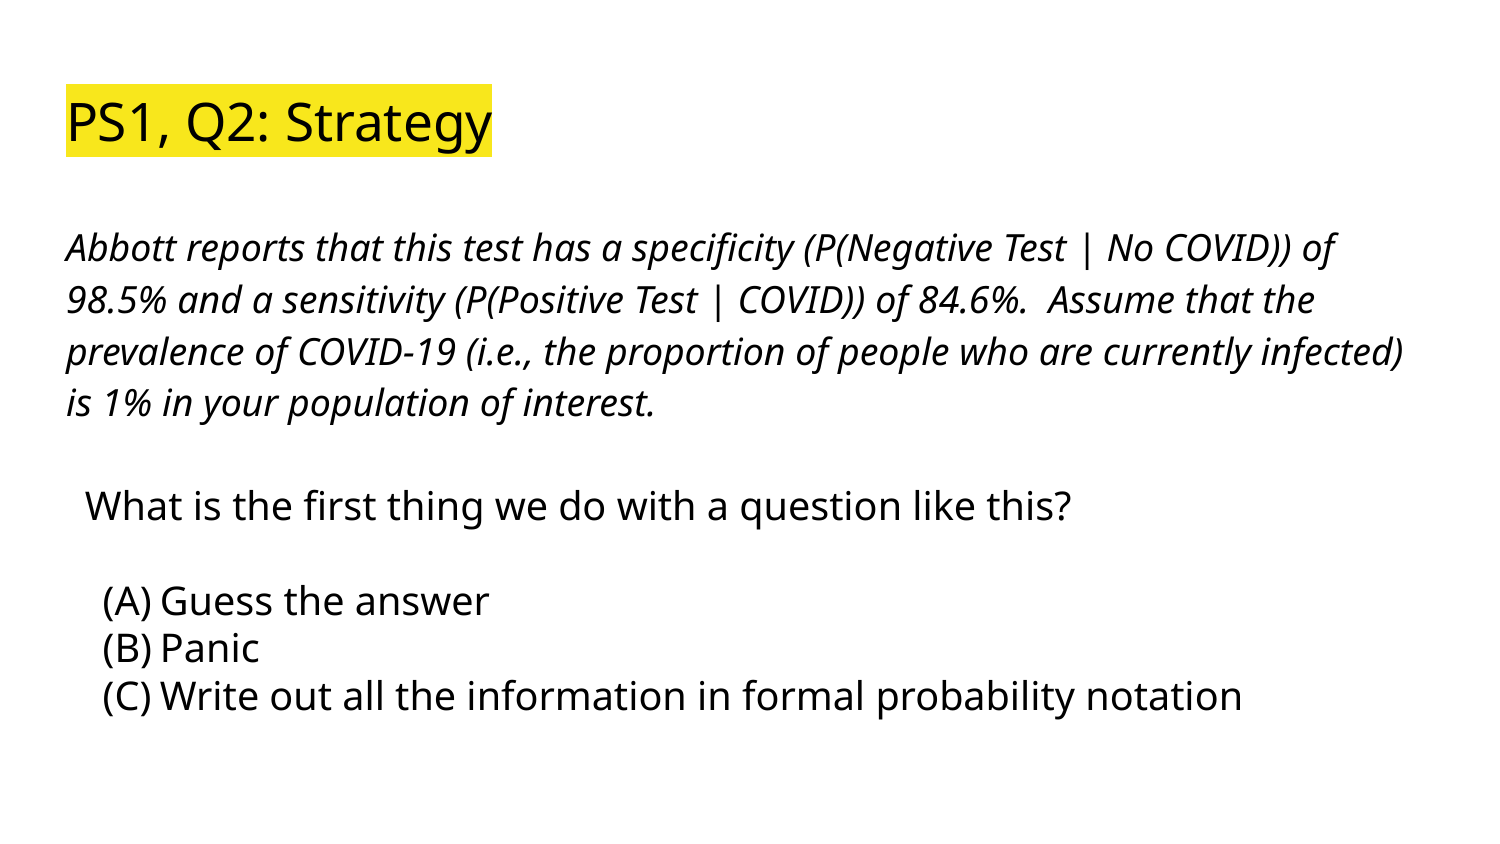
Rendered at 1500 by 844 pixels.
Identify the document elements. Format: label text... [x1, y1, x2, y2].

title PS1, Q2: Strategy [51, 72, 1449, 167]
list Abbott reports that this test has a specificity (P(Negative Test | No COVID)) of 98.5% and a sensitivity (P(Positive Test | COVID)) of 84.6%. Assume that the prevalence of COVID-19 (i.e., the proportion of people who are currently infected) is 1% in your population of interest. [51, 202, 1449, 750]
text_box What is the first thing we do with a question like this? Guess the answer Panic Write out all the information in formal probability notation [69, 465, 1406, 734]
